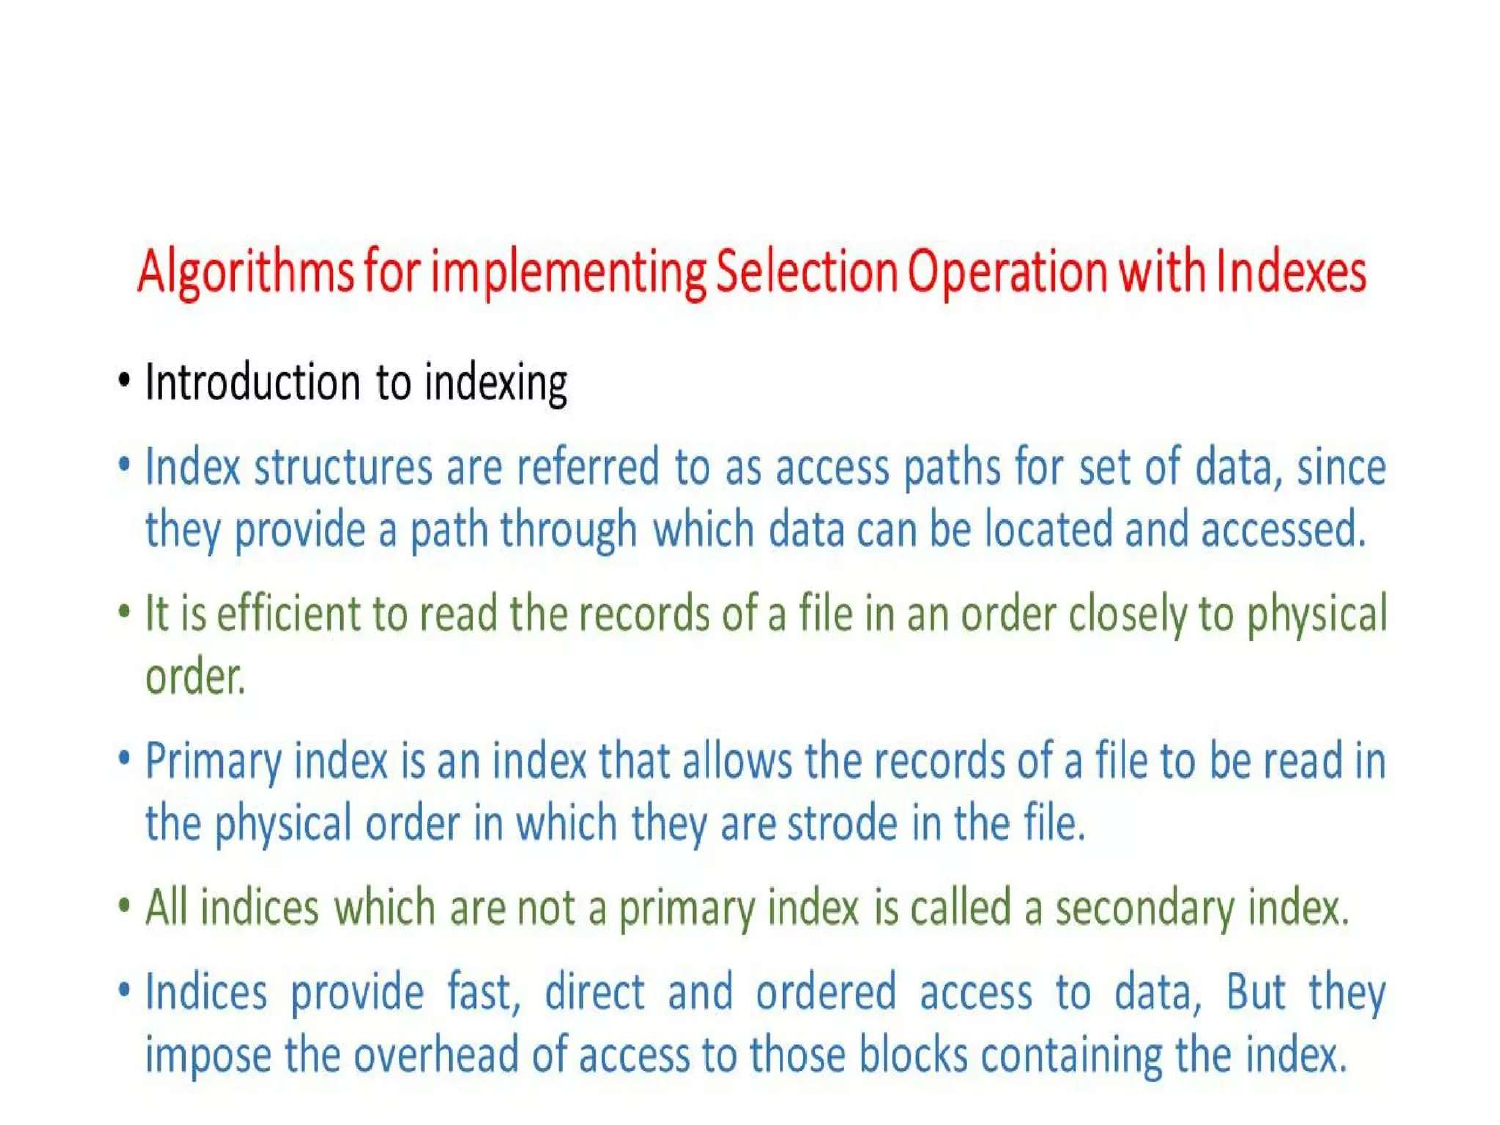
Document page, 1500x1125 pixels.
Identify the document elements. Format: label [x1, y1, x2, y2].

picture [0, 140, 1500, 1125]
